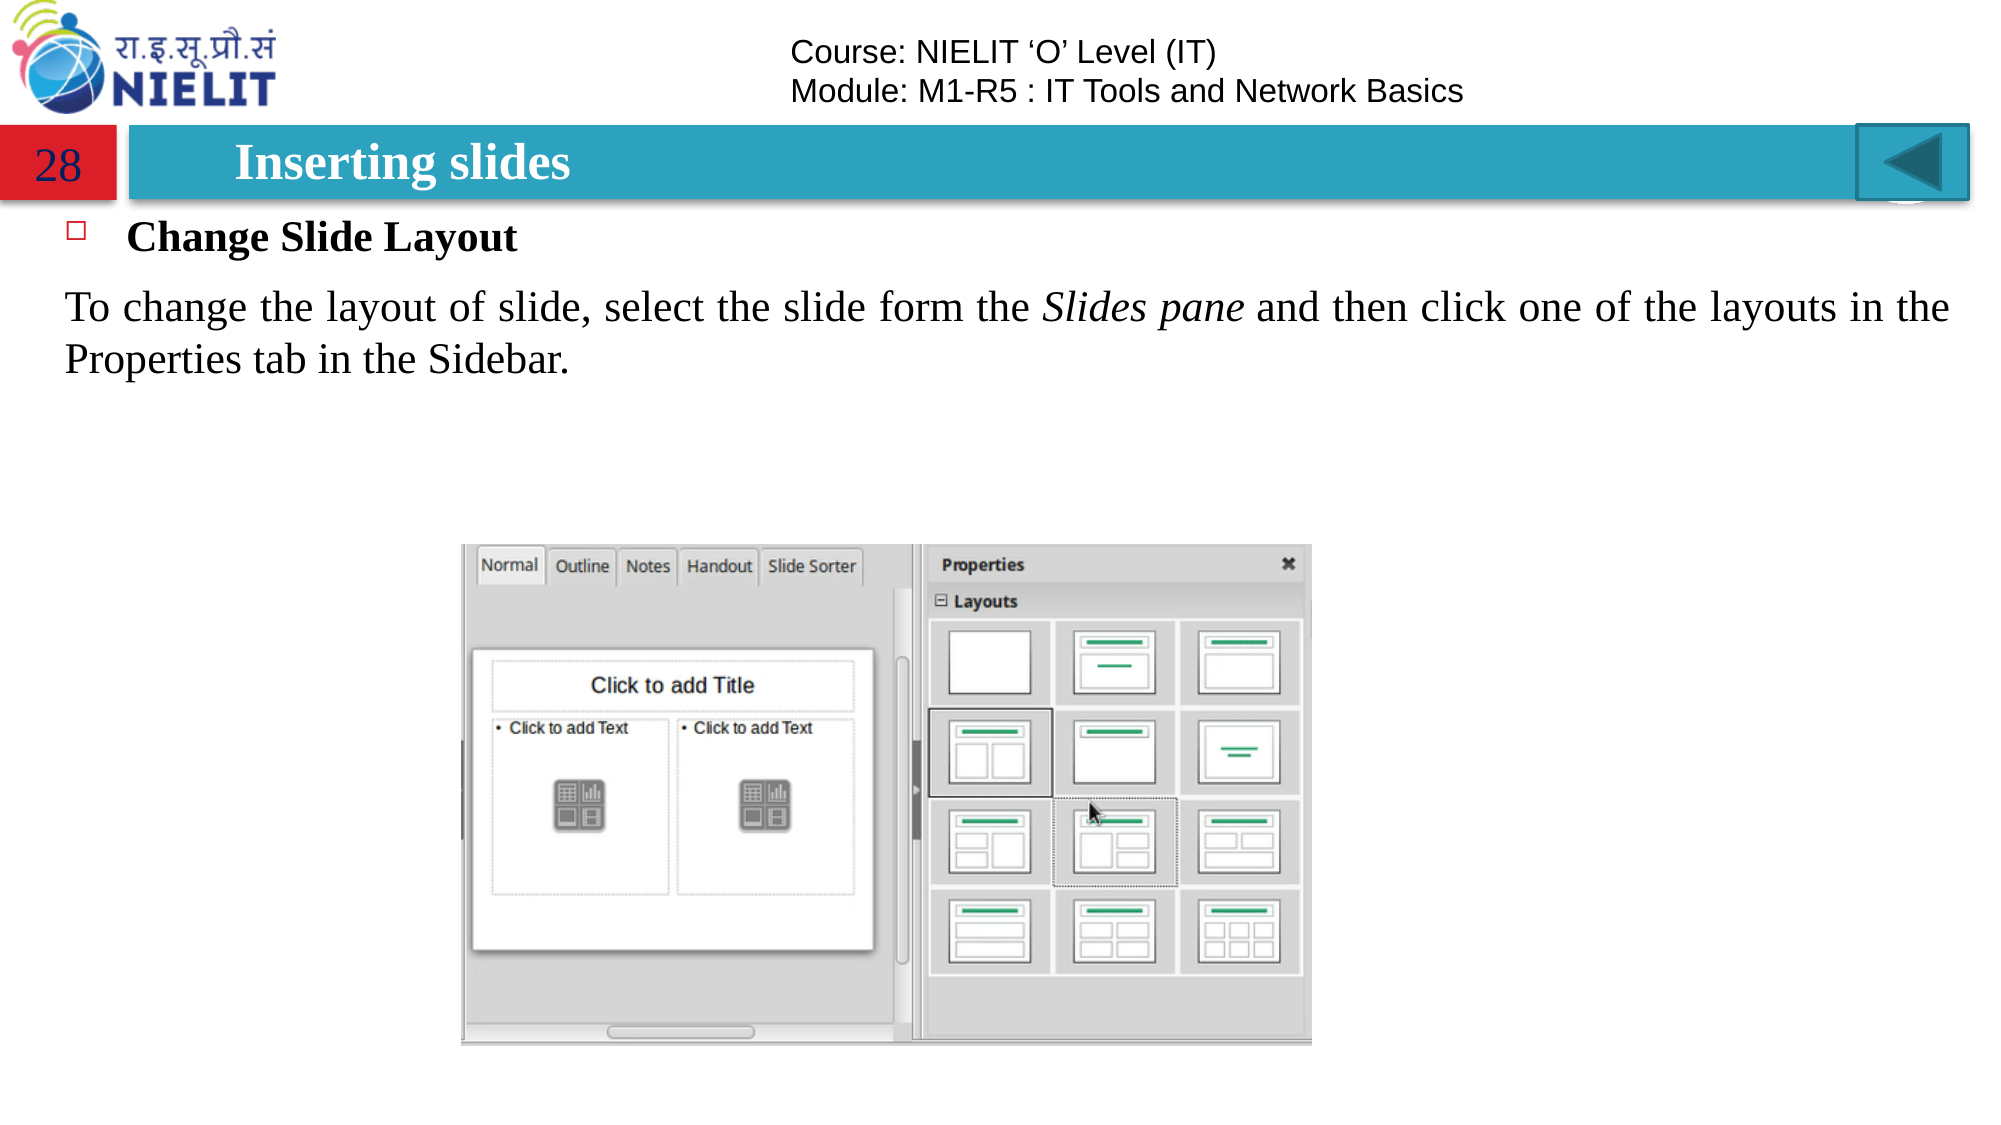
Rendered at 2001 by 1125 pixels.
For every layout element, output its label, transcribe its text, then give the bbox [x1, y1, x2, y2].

picture [307, 10, 1891, 121]
list Change Slide Layout To change the layout of slide, select the slide form the Slides pane and then click one of the layouts in the Properties tab in the Sidebar. [46, 199, 1969, 1005]
picture [461, 544, 1312, 1047]
title Inserting slides [216, 125, 1969, 199]
slide_number 28 [0, 125, 117, 200]
picture [12, 0, 276, 114]
